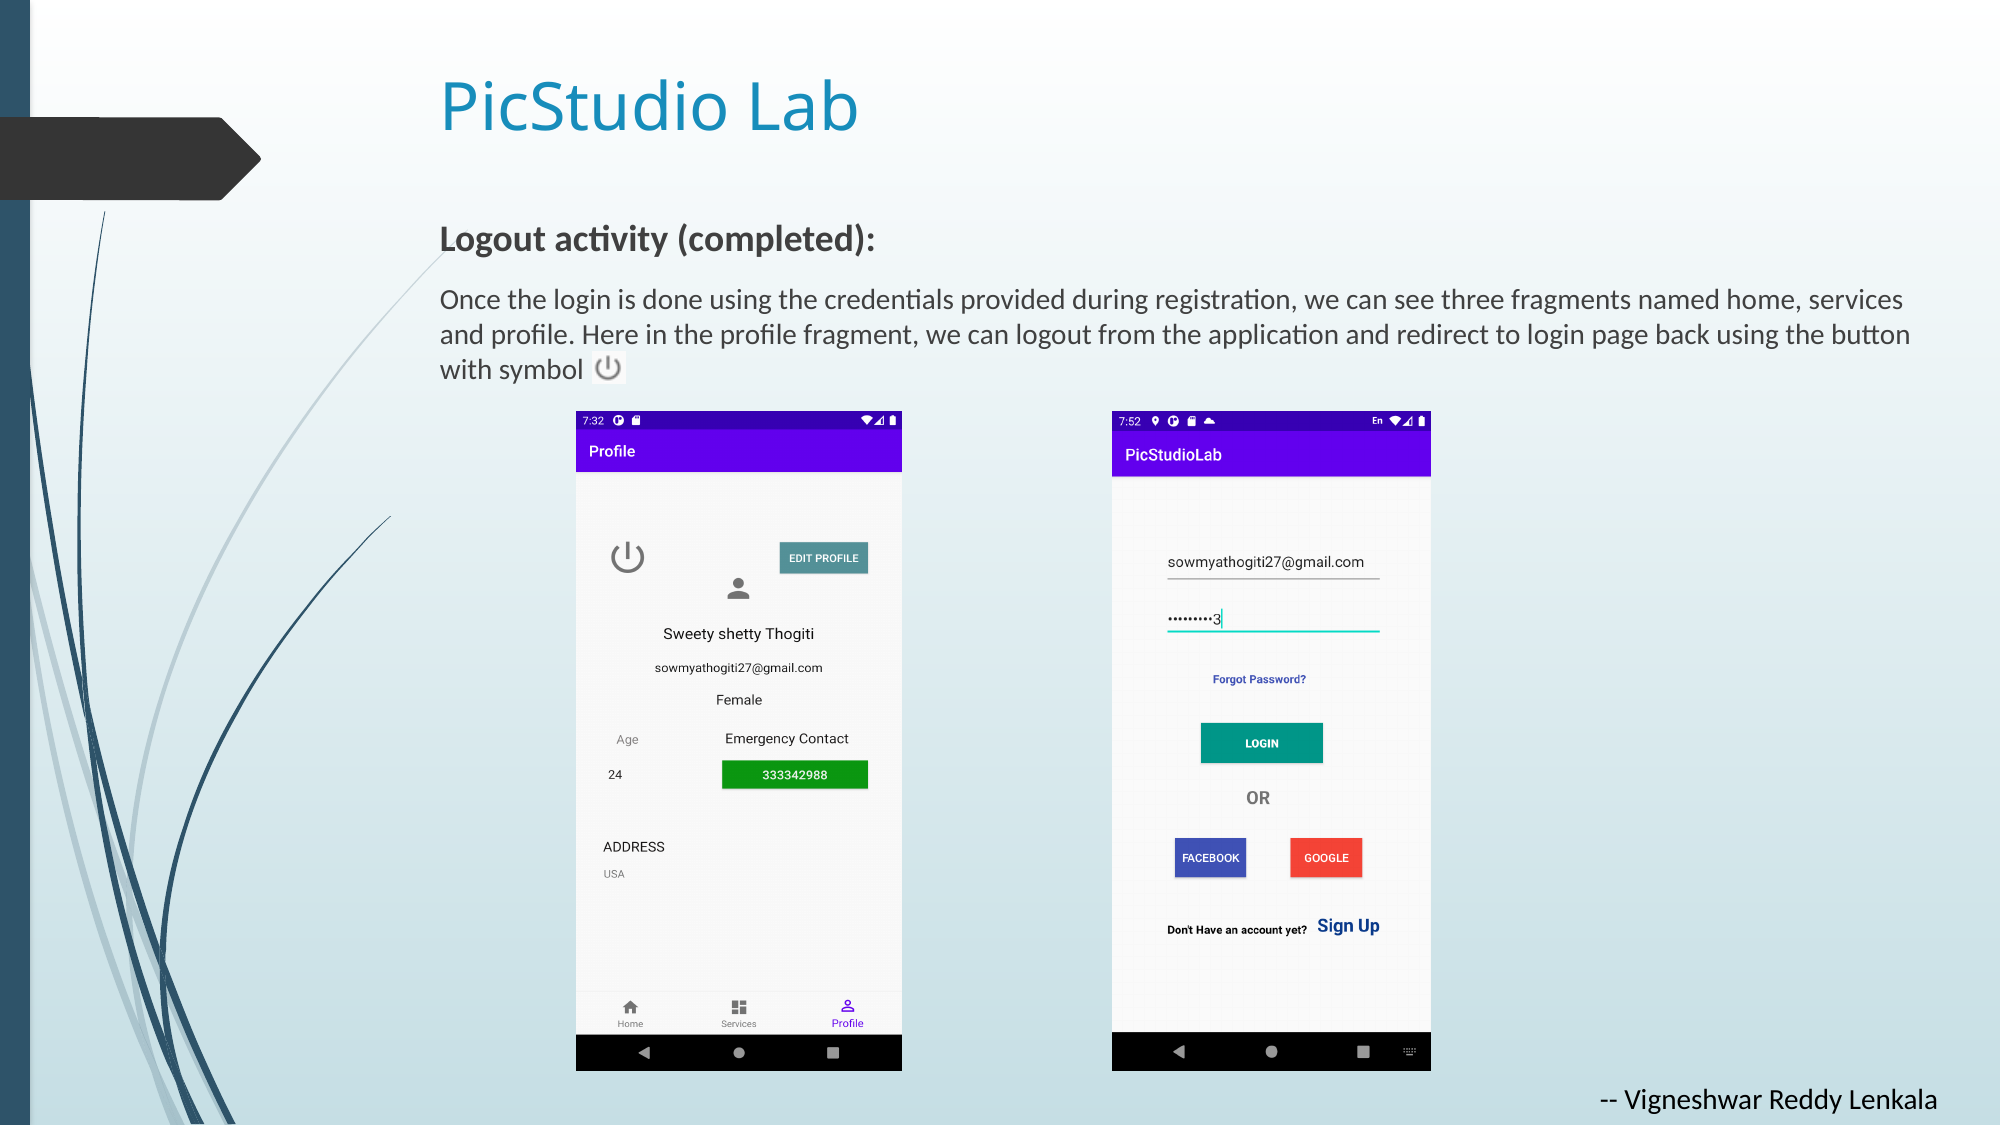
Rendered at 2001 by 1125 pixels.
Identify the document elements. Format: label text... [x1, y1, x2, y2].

footer -- Vigneshwar Reddy Lenkala [1455, 1070, 1959, 1125]
picture [592, 350, 626, 385]
picture [1112, 411, 1431, 1071]
picture [576, 411, 903, 1071]
text_box PicStudio Lab [424, 56, 1927, 153]
list Logout activity (completed): Once the login is done using the credentials provided during registration, we can see three fragments named home, services and profile. Here in the profile fragment, we can logout from the application and redirect to login page back using the button with symbol [424, 206, 1959, 1071]
